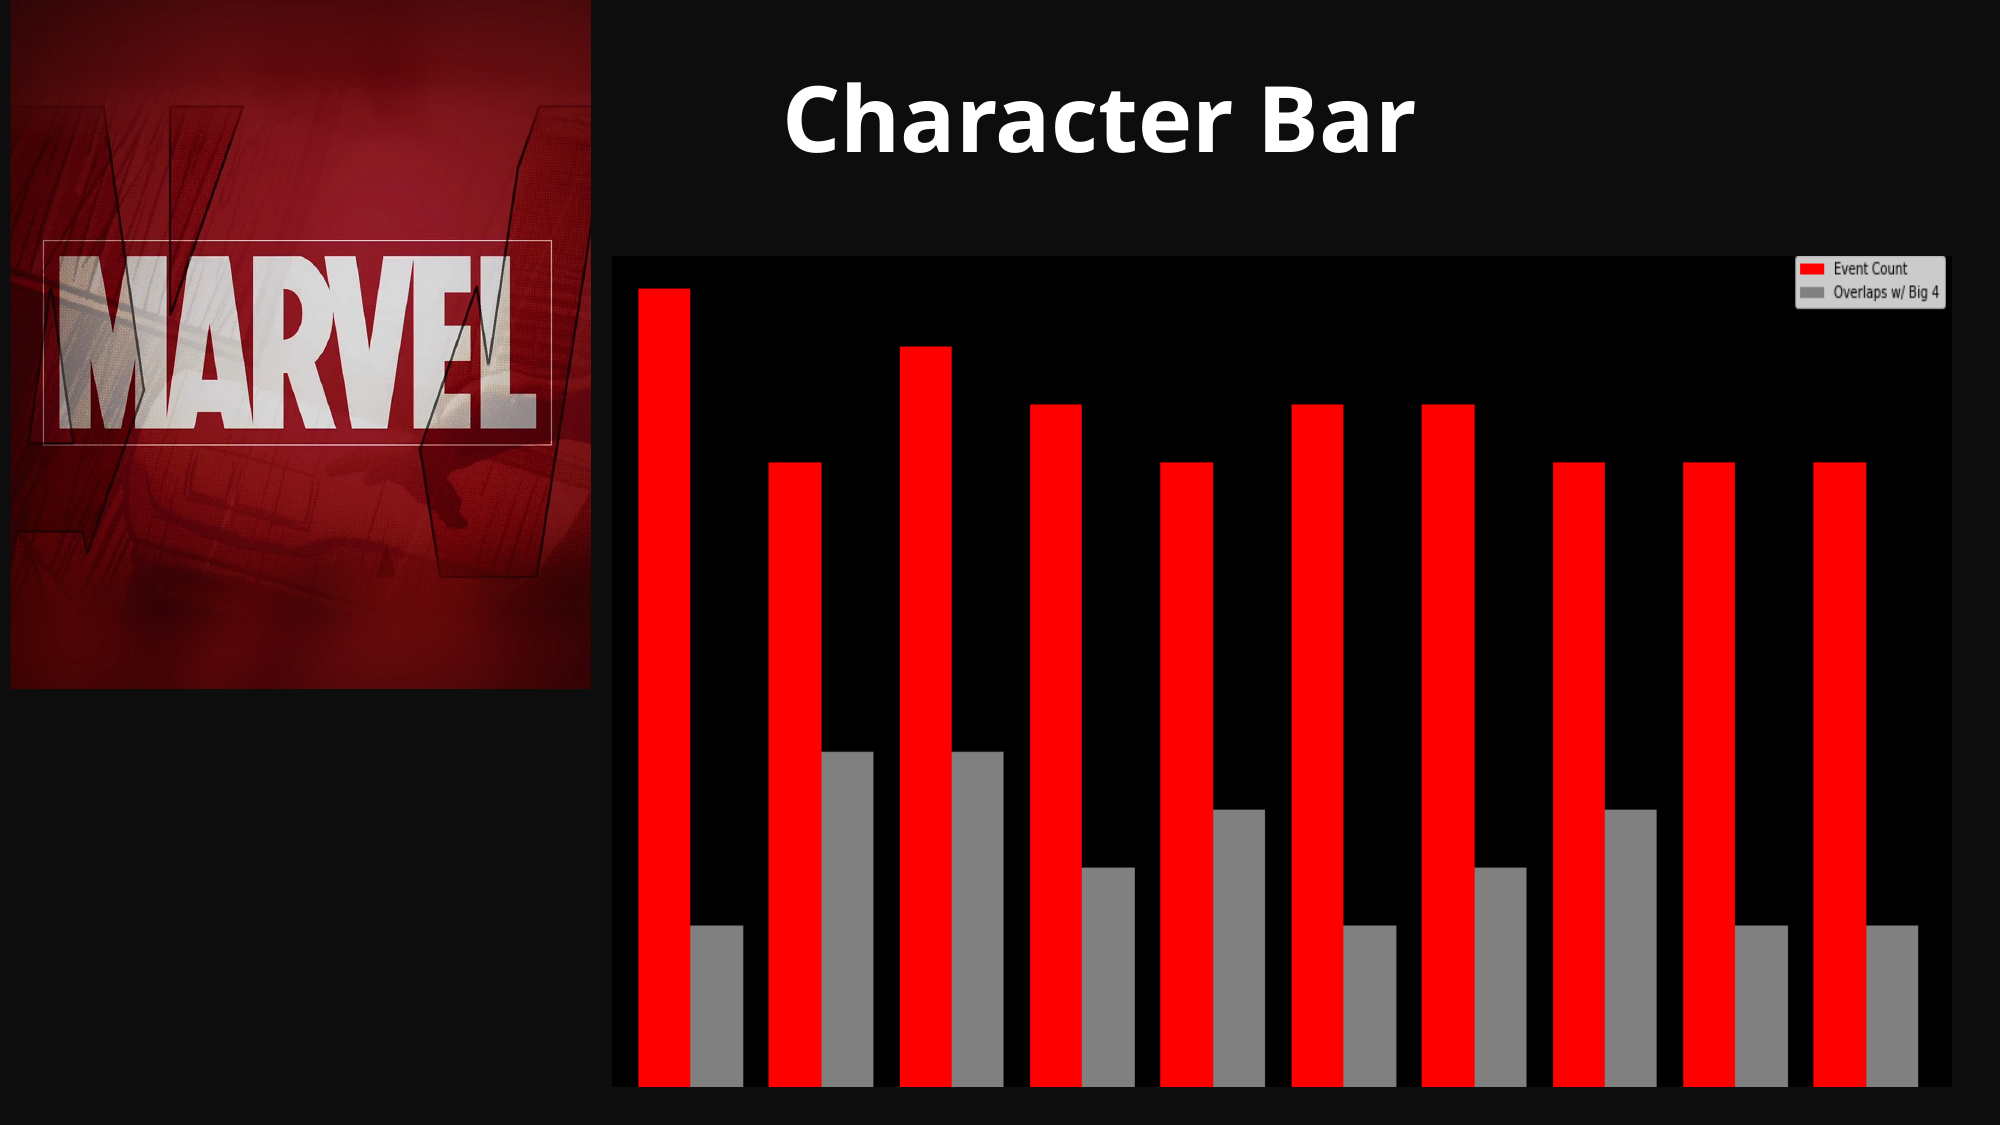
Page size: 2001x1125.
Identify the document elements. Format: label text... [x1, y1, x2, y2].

title Character Bar [767, 63, 1923, 182]
picture [612, 256, 1952, 1087]
text_box [767, 225, 2000, 958]
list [10, 0, 591, 689]
